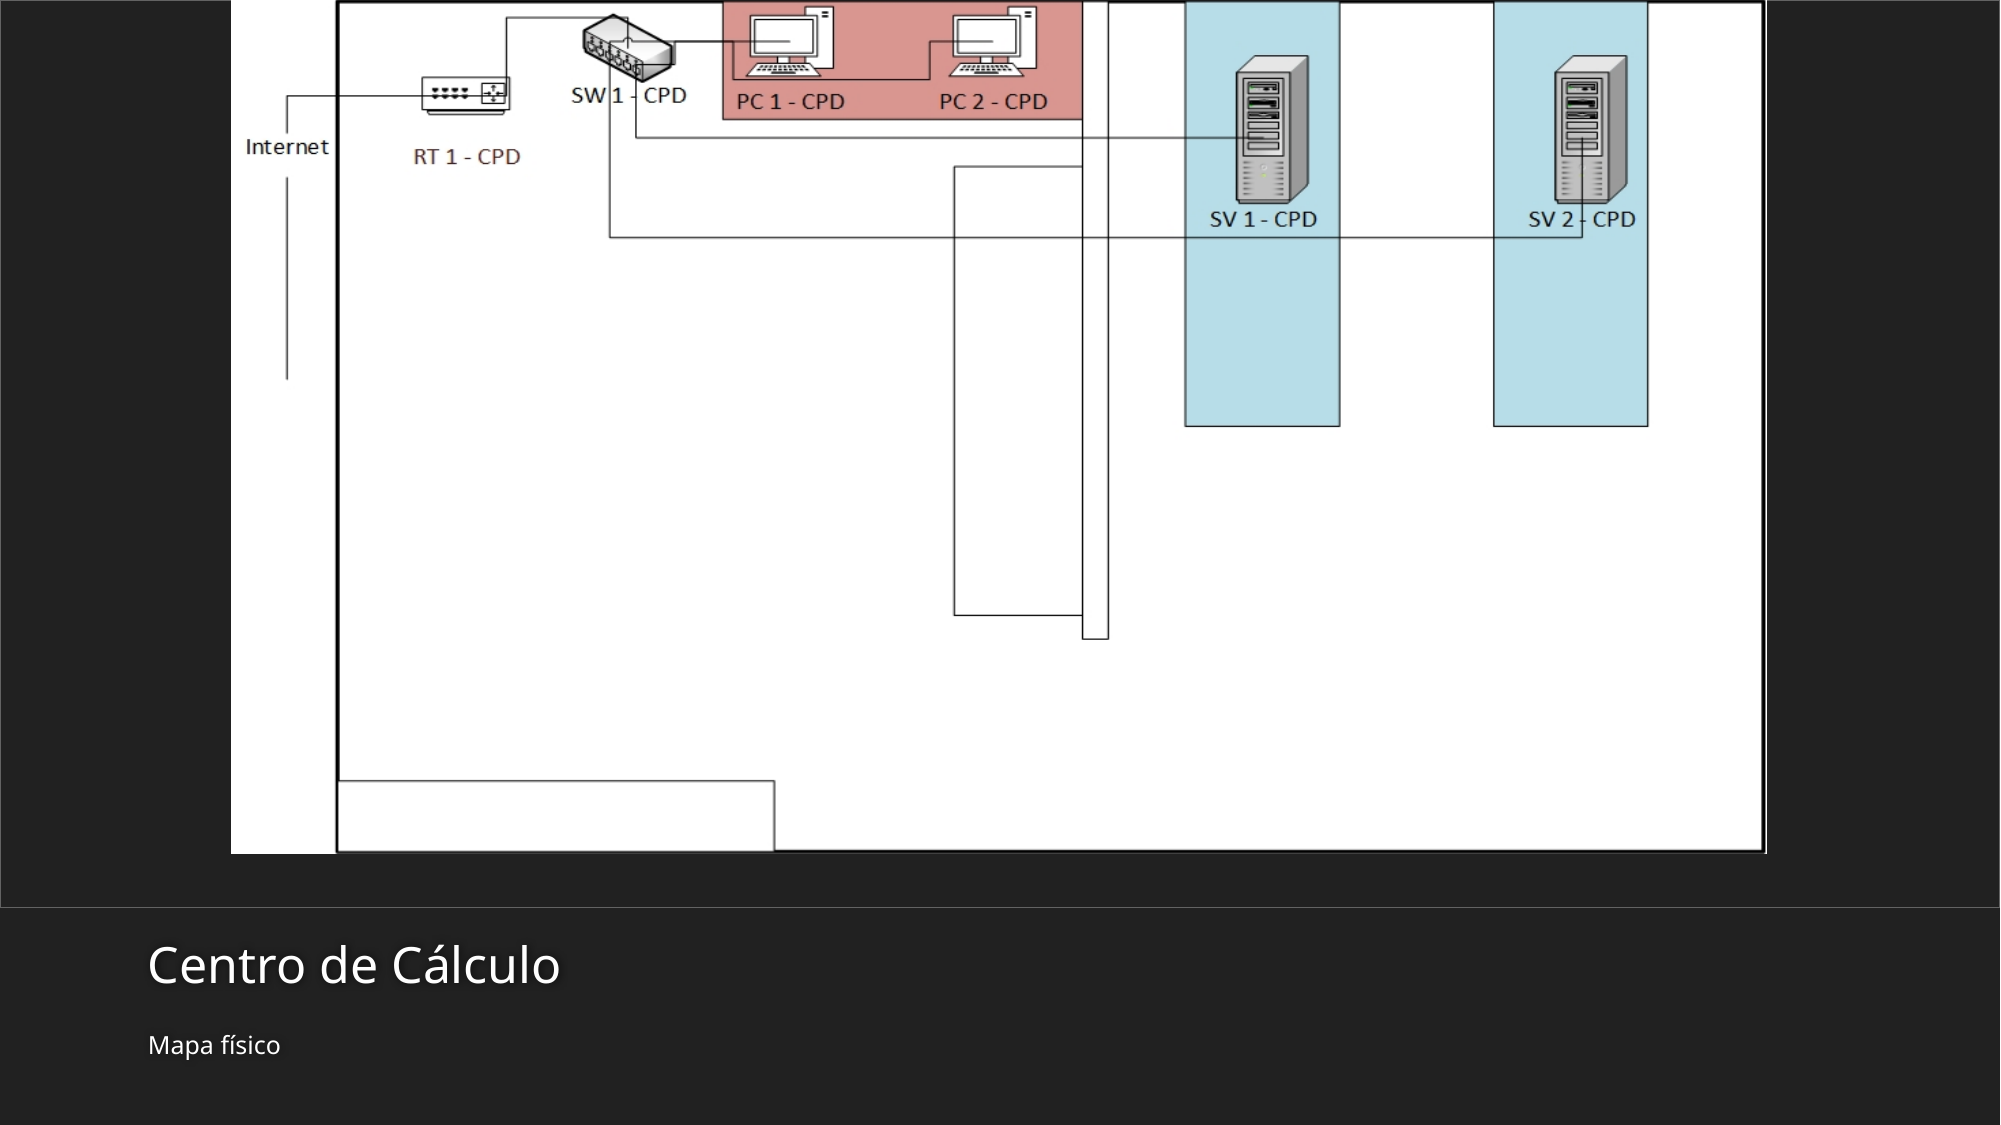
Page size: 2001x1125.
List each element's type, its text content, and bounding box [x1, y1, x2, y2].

title Centro de Cálculo [132, 909, 1866, 997]
list Mapa físico [132, 1003, 1866, 1085]
picture [0, 0, 2000, 909]
